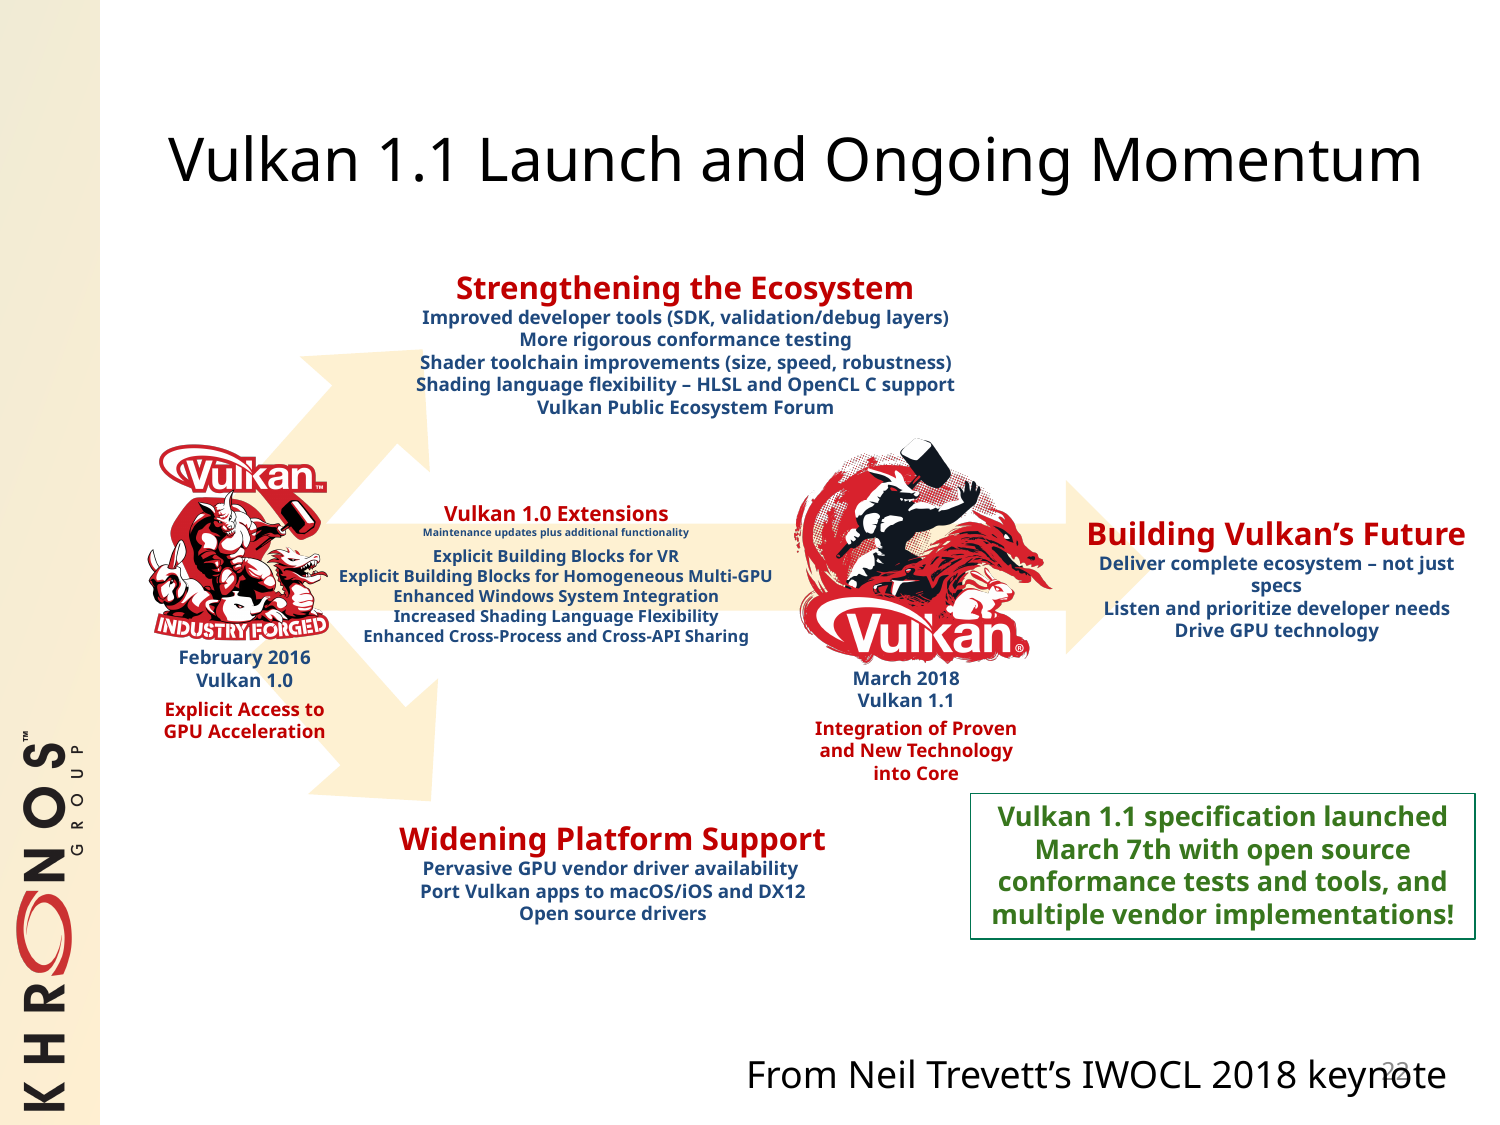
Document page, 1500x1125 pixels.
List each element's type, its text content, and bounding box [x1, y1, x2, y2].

text_box Integration of Proven and New Technology into Core [787, 709, 1046, 769]
text_box [281, 350, 430, 494]
text_box Vulkan 1.1 specification launched March 7th with open source conformance tests and tools, and multiple vendor implementations! [970, 793, 1476, 940]
picture [737, 414, 1094, 673]
text_box Explicit Access to GPU Acceleration [142, 691, 347, 750]
text_box [307, 645, 439, 802]
text_box Strengthening the Ecosystem Improved developer tools (SDK, validation/debug layers) More rigorous conformance testing Shader toolchain improvements (size, speed, robustness) Shading language flexibility – HLSL and OpenCL C support Vulkan Public Ecosystem Forum [395, 261, 976, 402]
slide_number 22 [1074, 1042, 1425, 1103]
text_box March 2018 Vulkan 1.1 [832, 680, 981, 709]
text_box From Neil Trevett’s IWOCL 2018 keynote [731, 1044, 1464, 1104]
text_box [0, 0, 101, 1125]
text_box February 2016 Vulkan 1.0 [157, 649, 332, 691]
text_box Vulkan 1.0 Extensions Maintenance updates plus additional functionality Explicit Building Blocks for VR Explicit Building Blocks for Homogeneous Multi-GPU Enhanced Windows System Integration Increased Shading Language Flexibility Enhanced Cross-Process and Cross-API Sharing [348, 494, 732, 645]
picture [139, 443, 345, 641]
text_box Building Vulkan’s Future Deliver complete ecosystem – not just specs Listen and prioritize developer needs Drive GPU technology [1099, 507, 1489, 626]
title Vulkan 1.1 Launch and Ongoing Momentum [114, 113, 1480, 201]
text_box Widening Platform Support Pervasive GPU vendor driver availability Port Vulkan apps to macOS/iOS and DX12 Open source drivers [360, 813, 866, 909]
